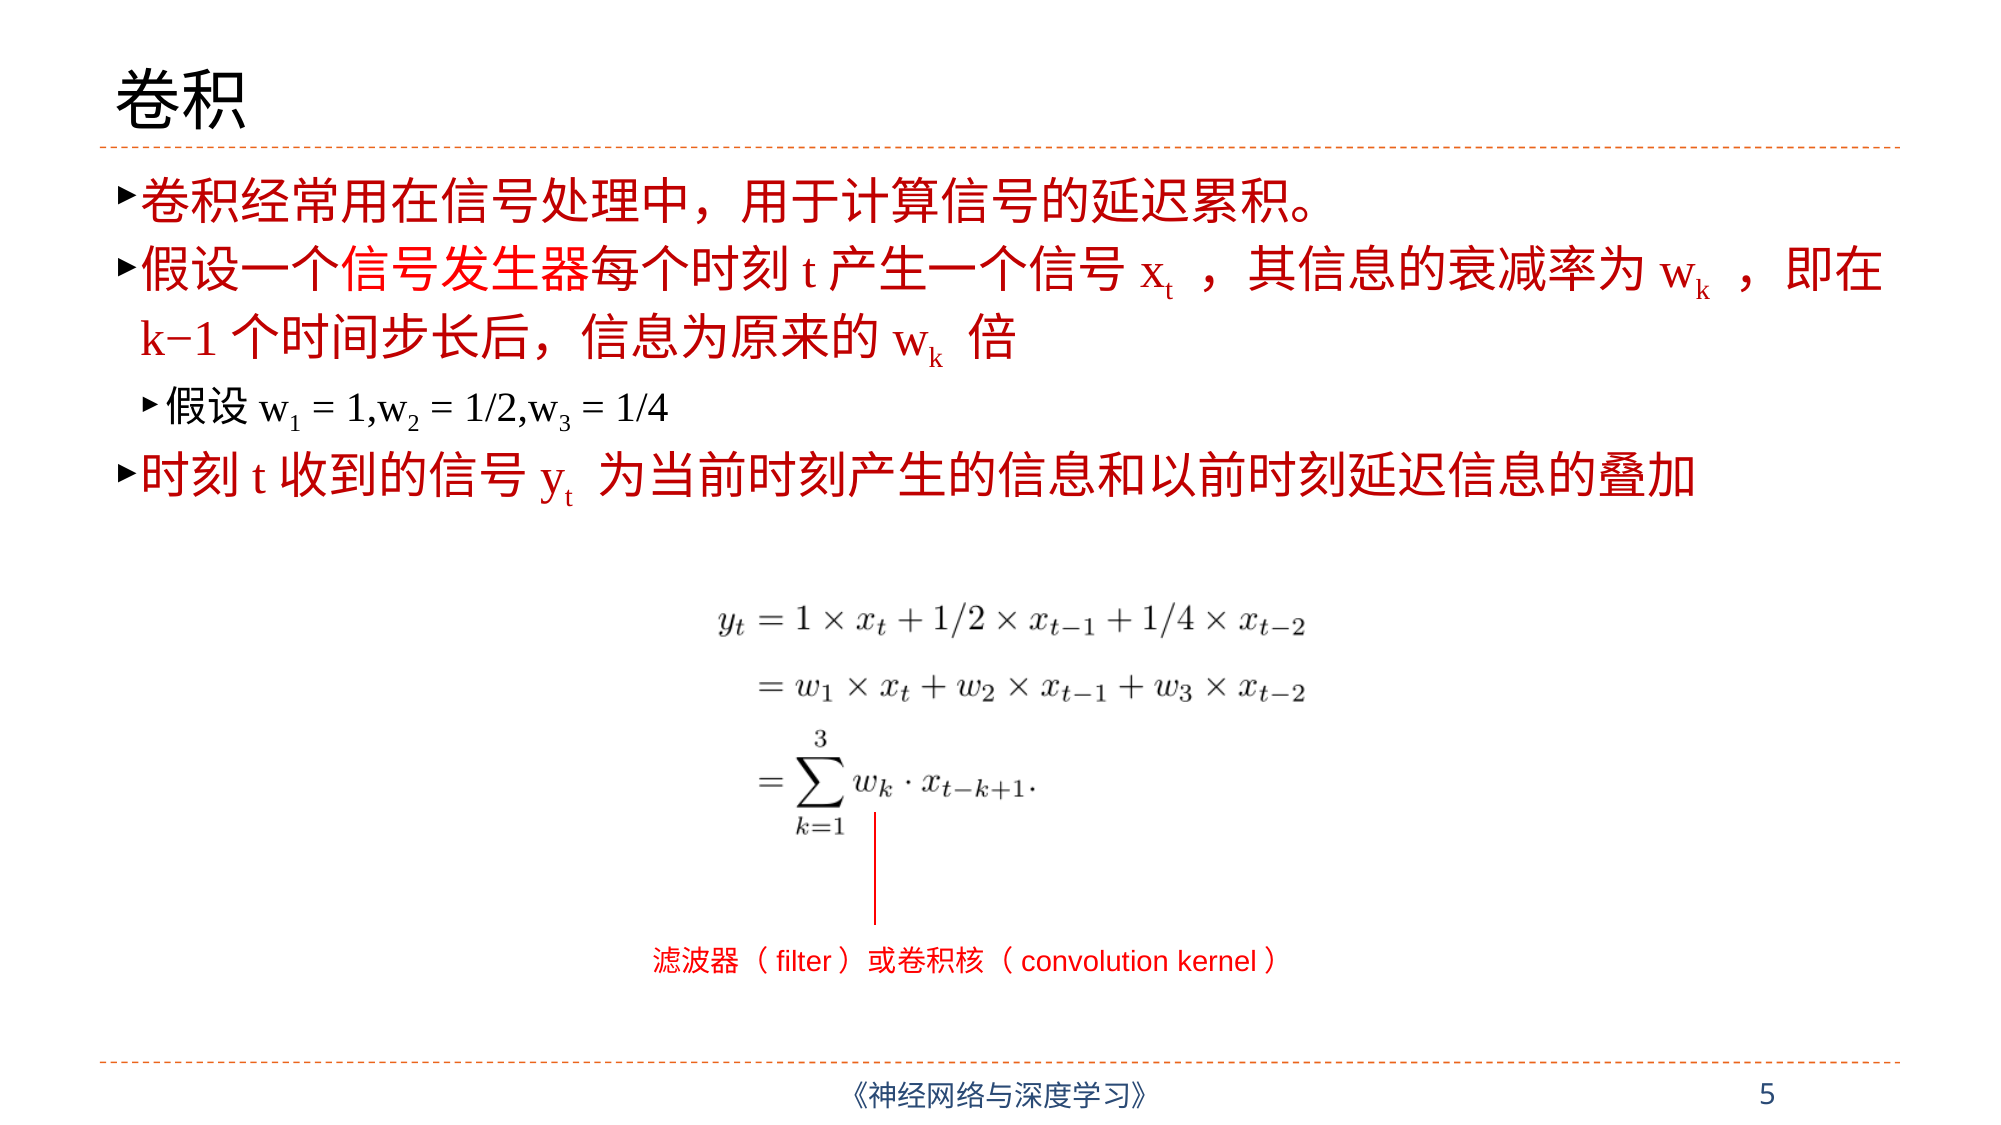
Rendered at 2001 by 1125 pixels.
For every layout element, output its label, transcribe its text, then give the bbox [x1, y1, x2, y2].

list 卷积经常用在信号处理中，用于计算信号的延迟累积。 假设一个信号发生器每个时刻t产生一个信号xt ，其信息的衰减率为wk ，即在k−1个时间步长后，信息为原来的wk 倍 假设w1 = 1,w2 = 1/2,w3 = 1/4 时刻t收到的信号yt 为当前时刻产生的信息和以前时刻延迟信息的叠加 [99, 162, 1900, 1050]
title 卷积 [99, 24, 1900, 146]
picture [687, 574, 1351, 857]
text_box 滤波器（filter）或卷积核（convolution kernel） [637, 934, 1388, 985]
